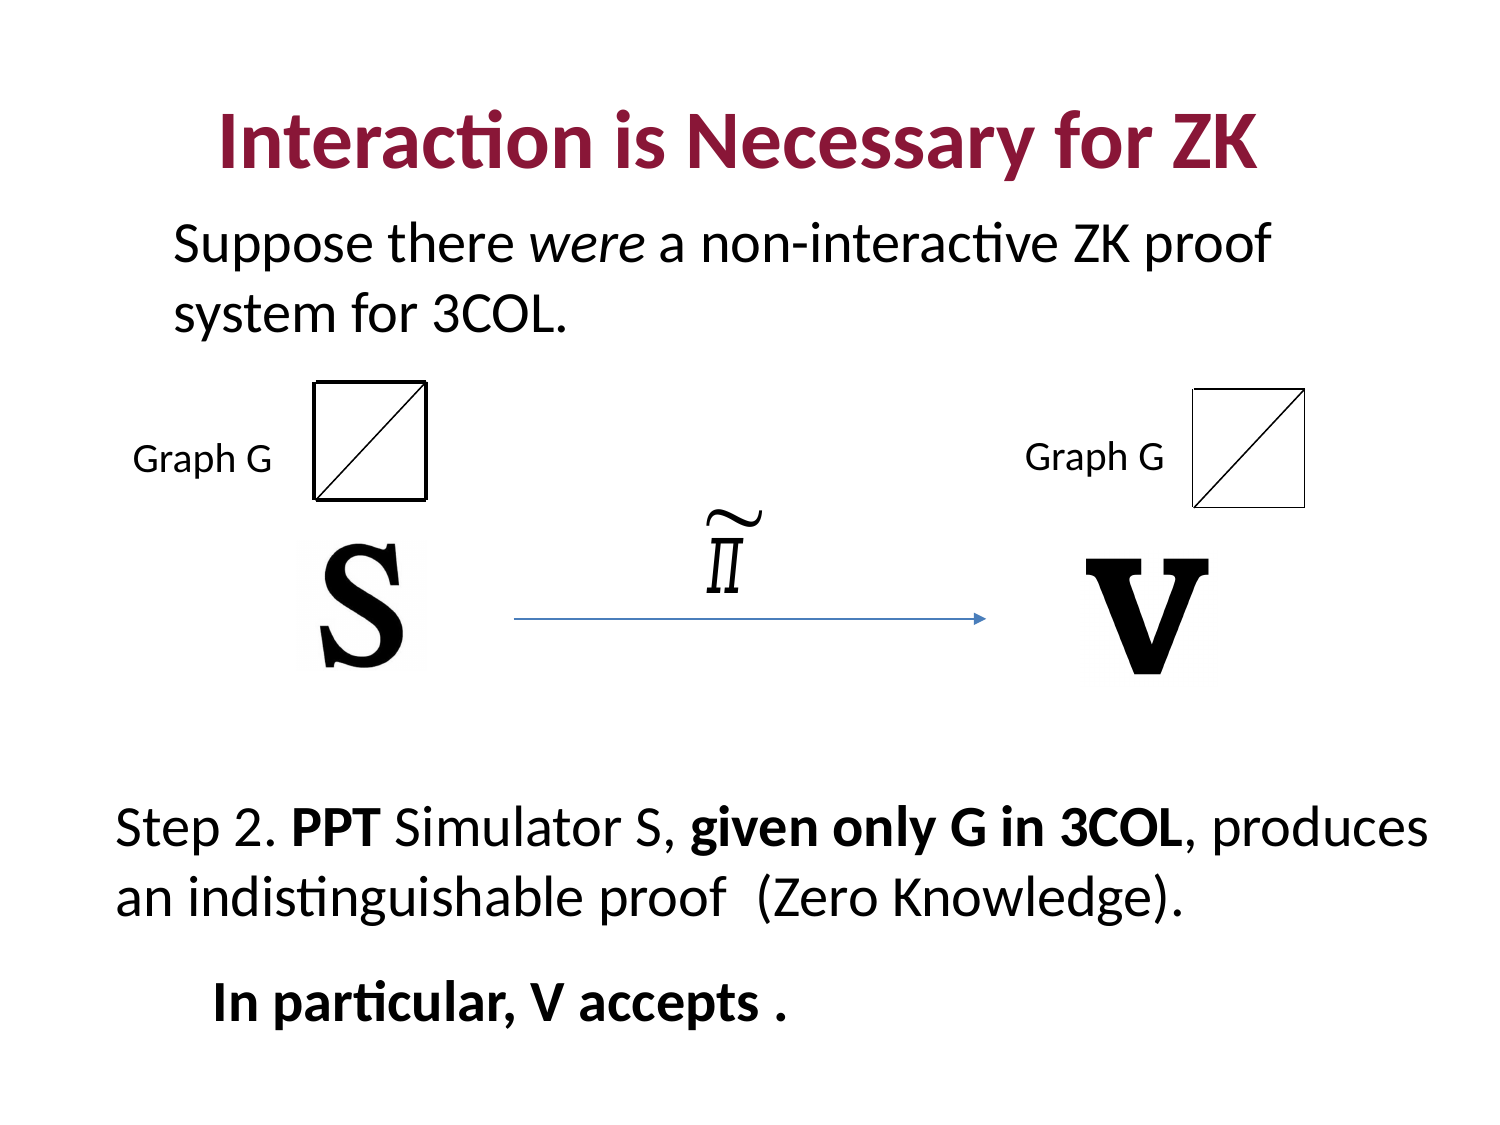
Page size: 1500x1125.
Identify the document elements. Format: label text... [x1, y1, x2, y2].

text_box Suppose there were a non-interactive ZK proof system for 3COL. [158, 196, 1453, 305]
picture [1080, 550, 1218, 688]
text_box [1192, 389, 1304, 509]
picture [296, 540, 427, 671]
text_box Graph G [117, 423, 302, 502]
text_box Graph G [1009, 421, 1187, 500]
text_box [313, 381, 426, 501]
text_box Interaction is Necessary for ZK [23, 78, 1453, 208]
